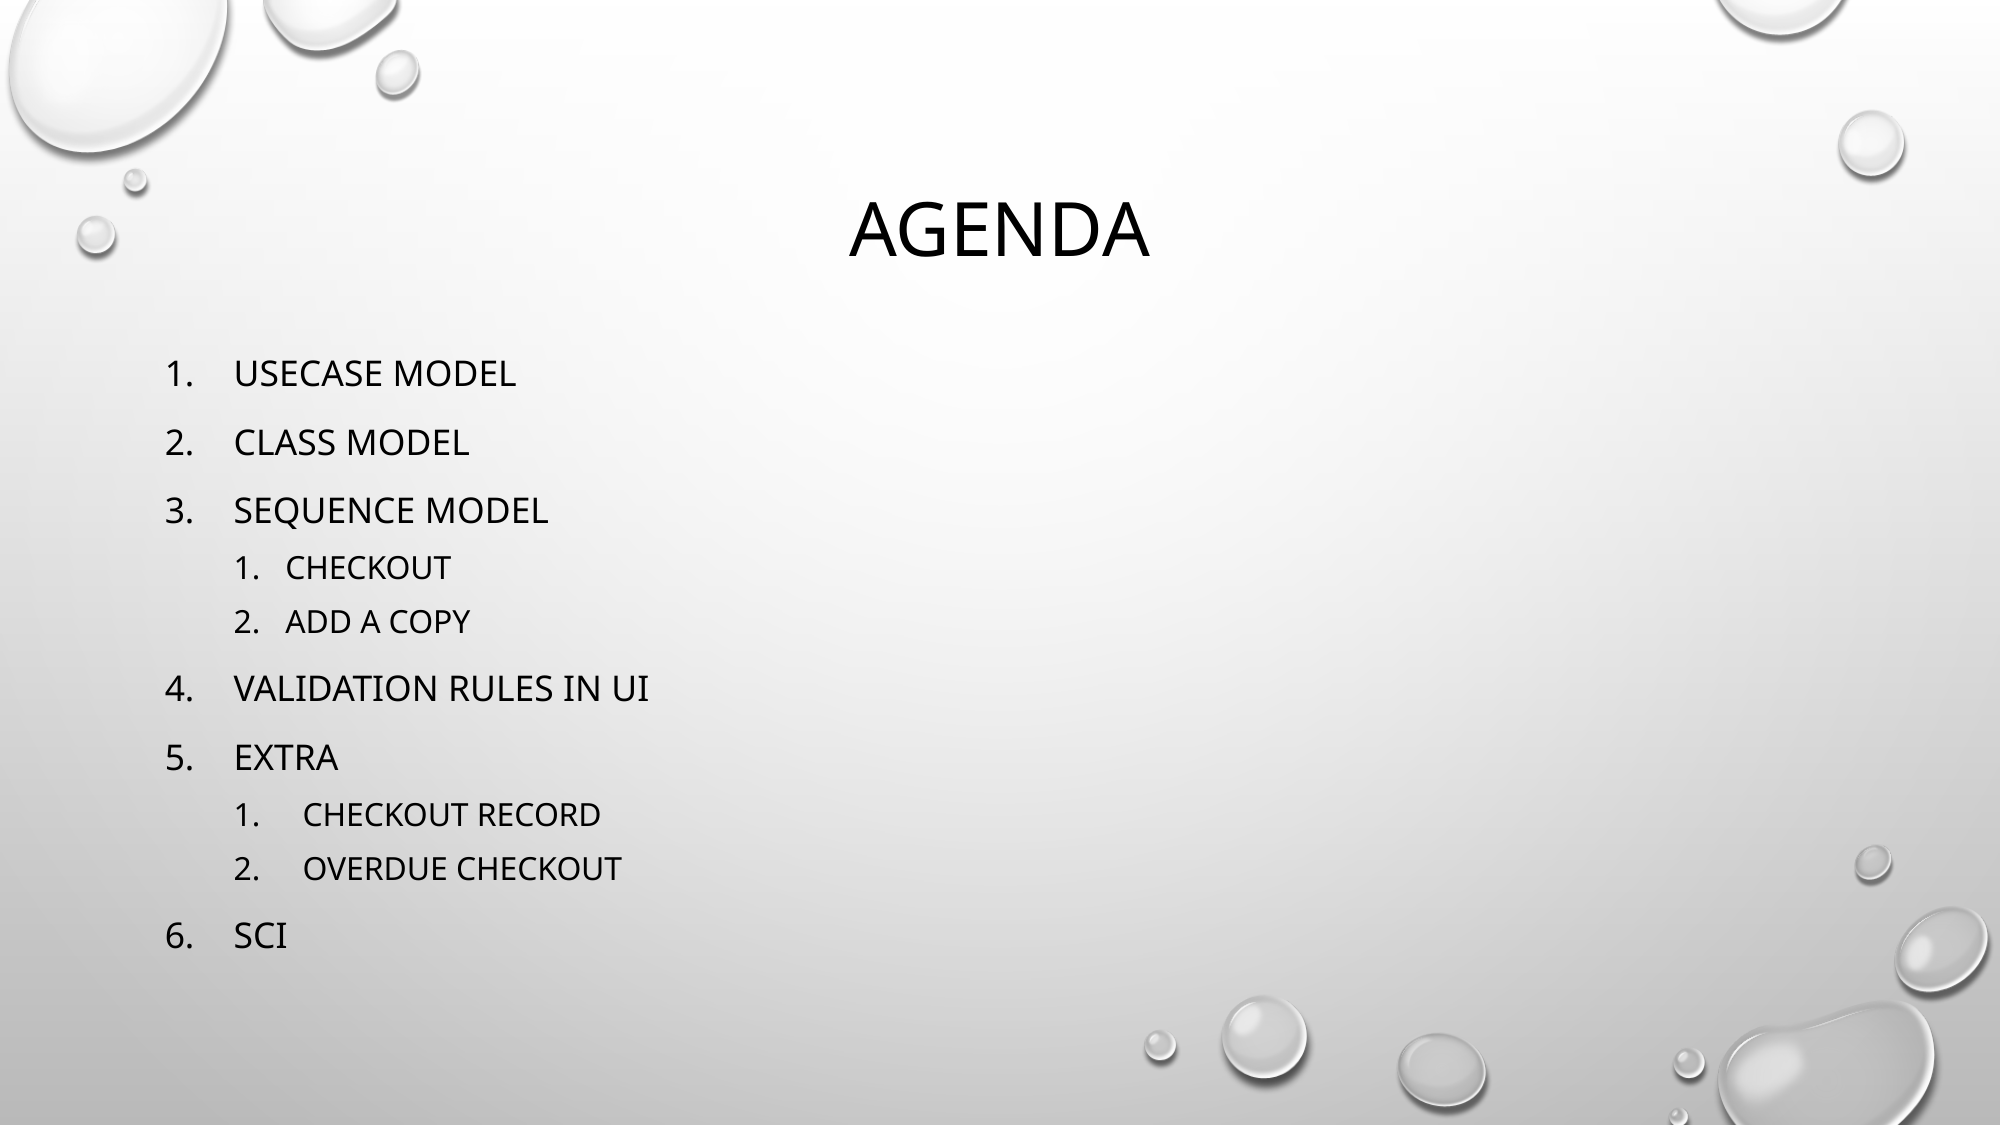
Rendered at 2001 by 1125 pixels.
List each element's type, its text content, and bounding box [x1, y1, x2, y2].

title Agenda [149, 101, 1851, 364]
picture [0, 0, 2000, 1125]
list USECASE MODEL CLASS MODEL SEQUENCE MODEL Checkout Add a copy Validation rules in ui Extra Checkout record Overdue checkout SCI [149, 335, 1850, 967]
